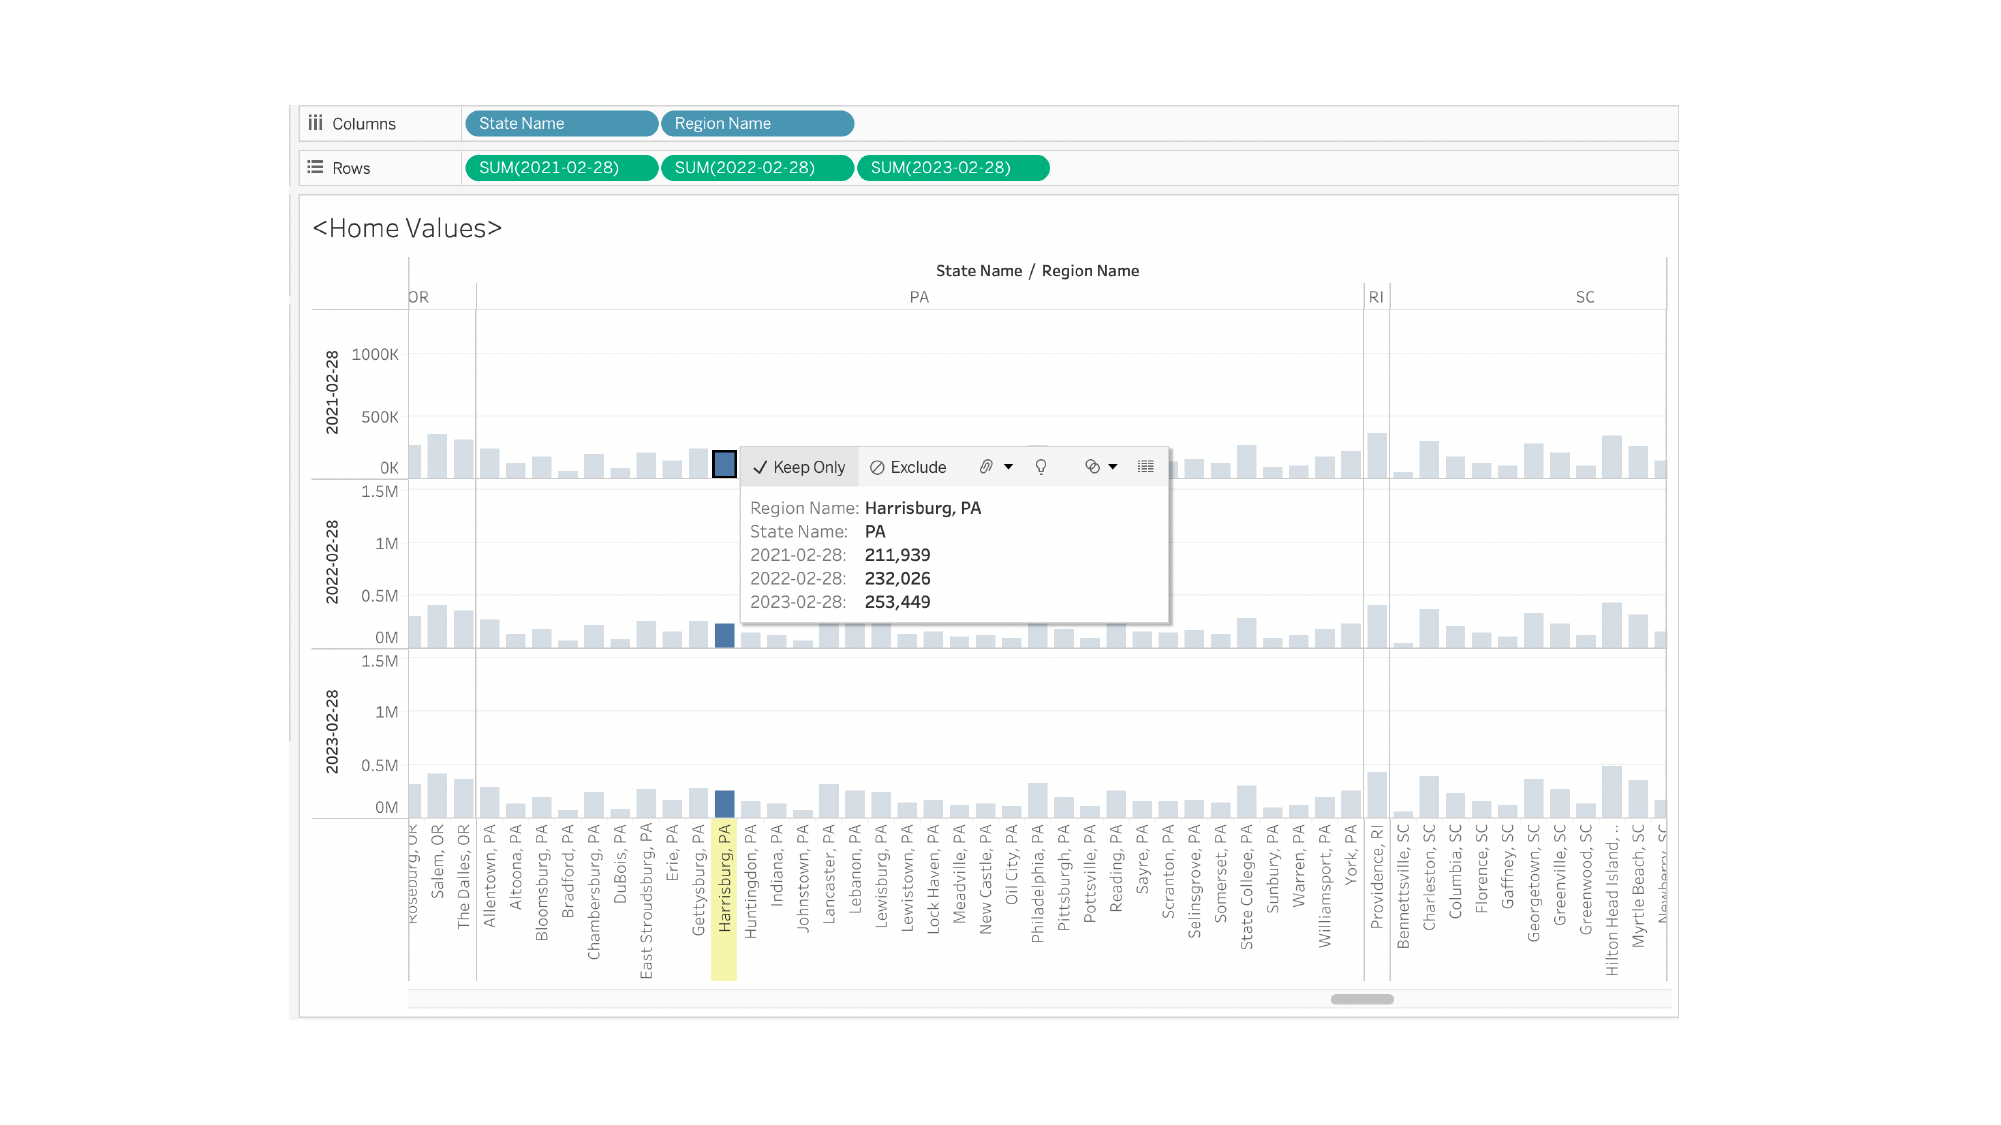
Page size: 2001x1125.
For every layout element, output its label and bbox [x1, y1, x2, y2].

list [289, 105, 1679, 1020]
